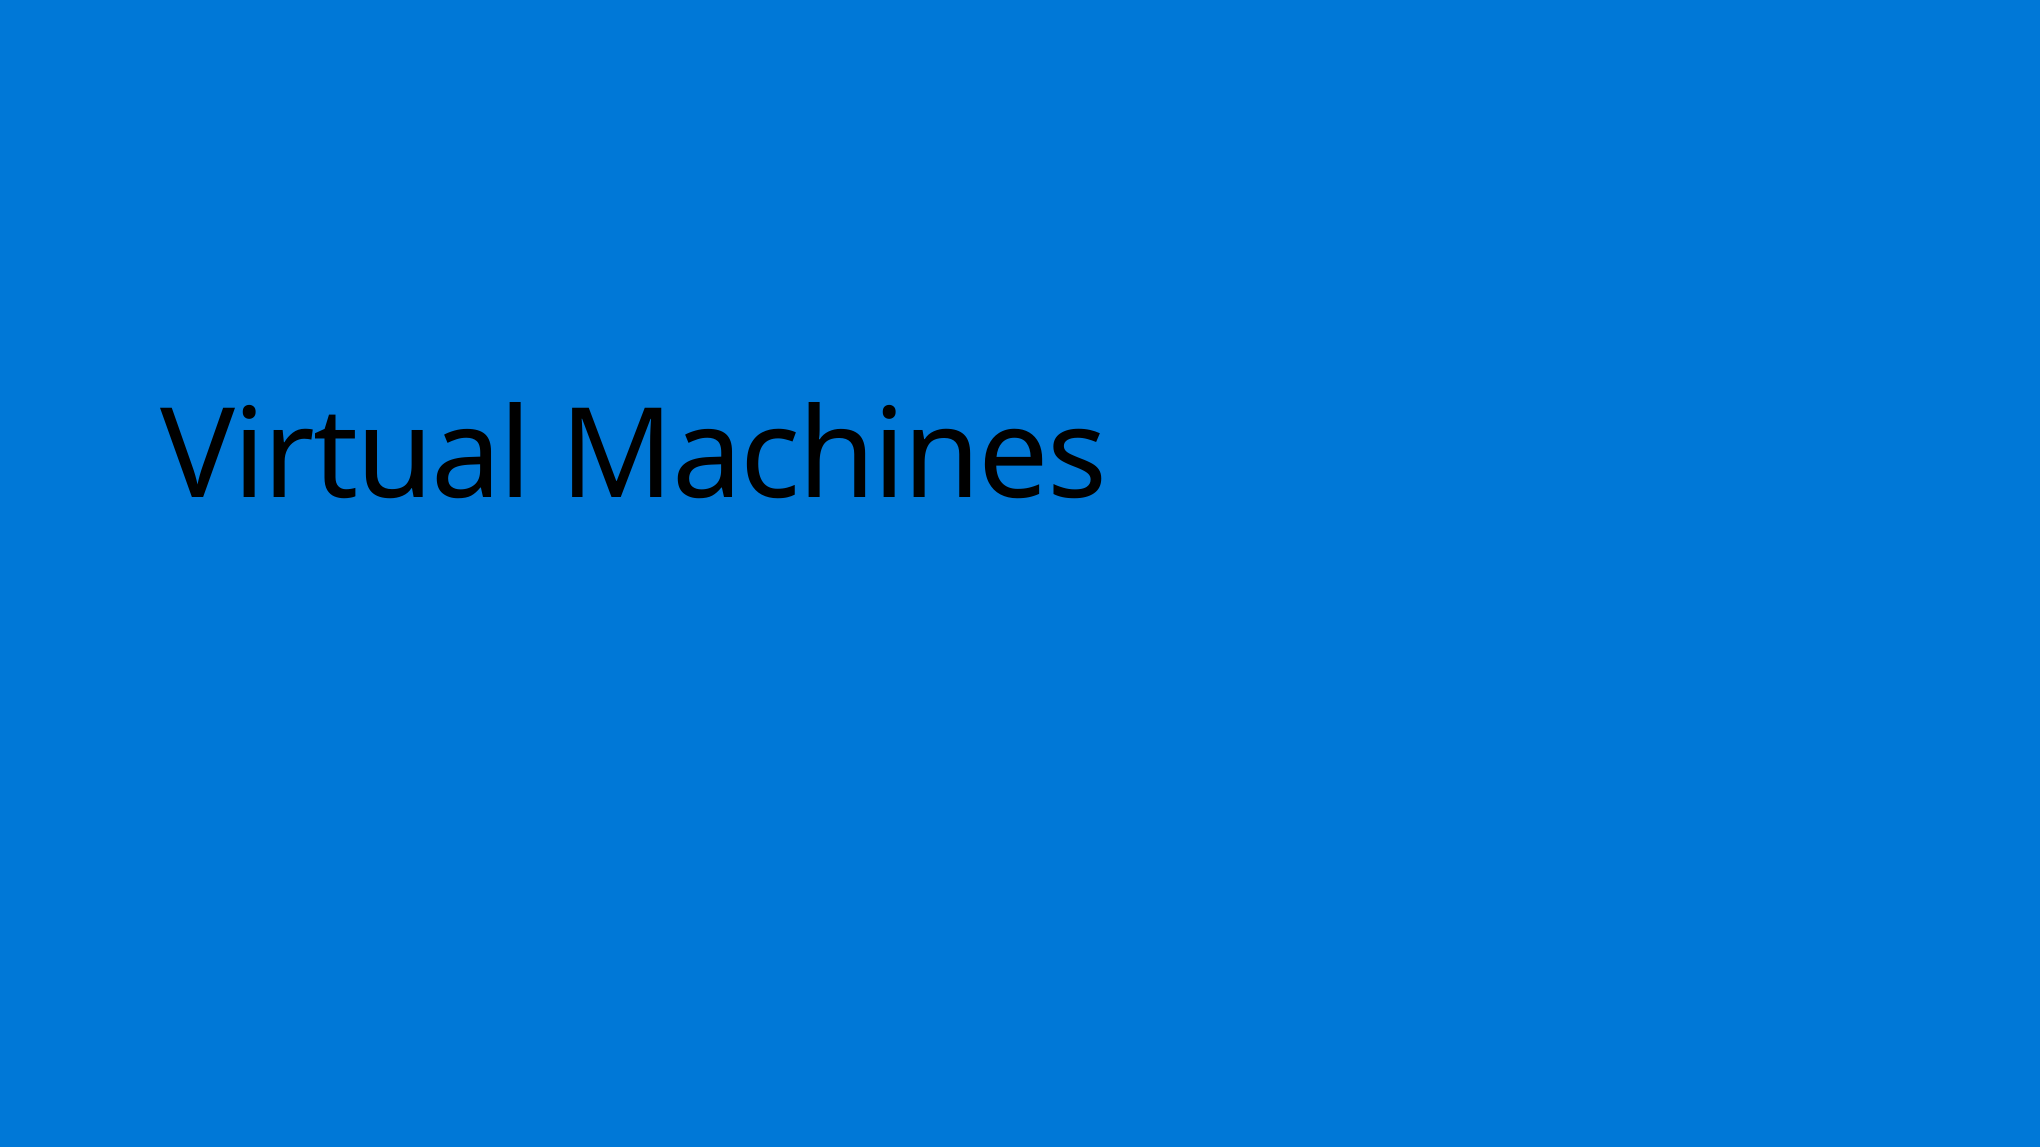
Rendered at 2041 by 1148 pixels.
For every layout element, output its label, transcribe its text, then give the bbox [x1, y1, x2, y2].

title Virtual Machines [136, 374, 1996, 542]
